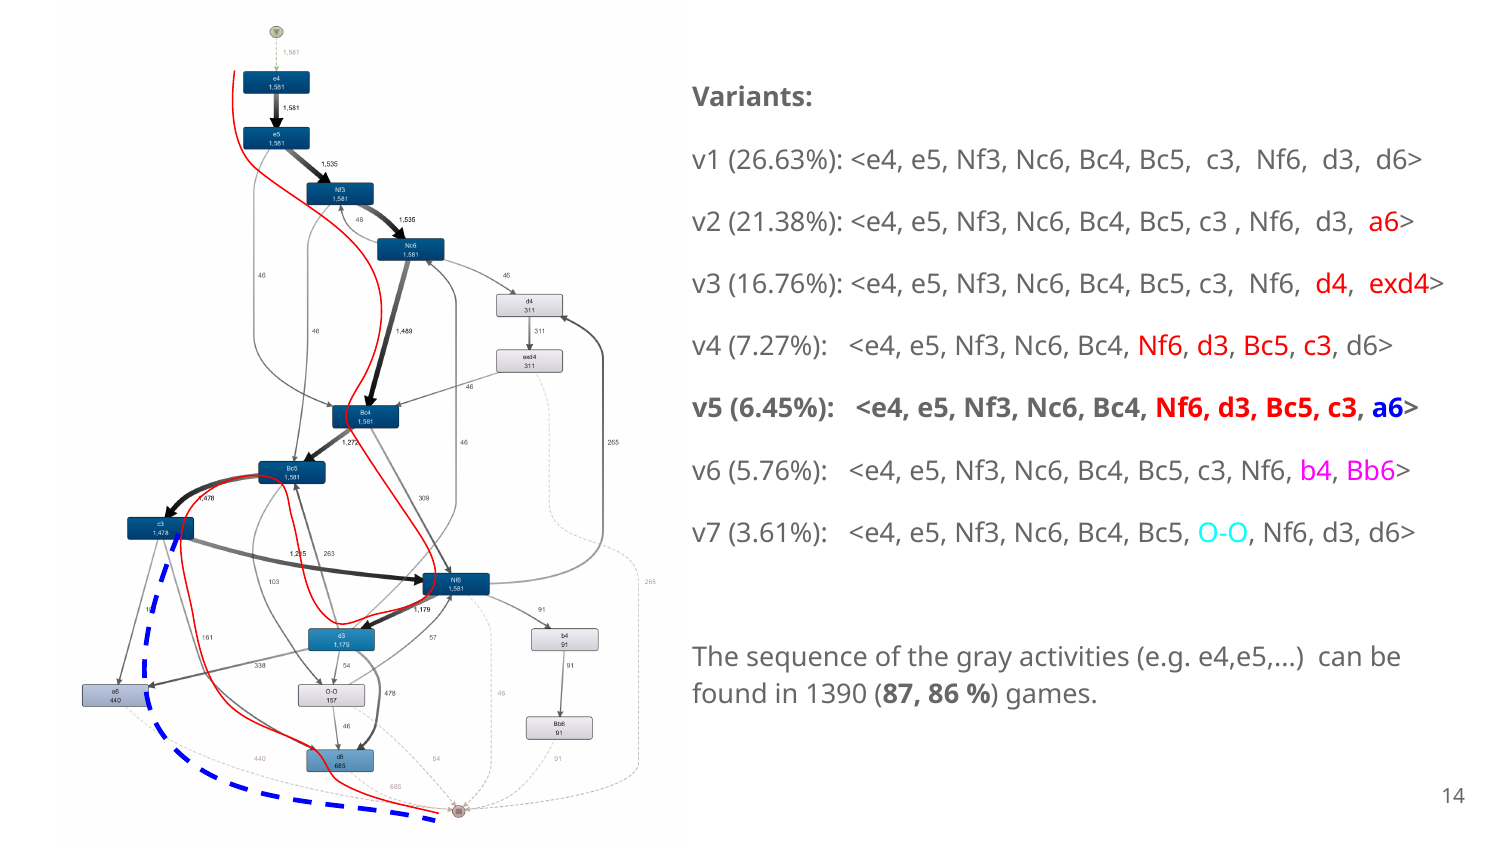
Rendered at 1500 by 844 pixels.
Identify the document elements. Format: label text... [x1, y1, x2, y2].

picture [55, 0, 690, 844]
list Variants: v1 (26.63%): <e4, e5, Nf3, Nc6, Bc4, Bc5, c3, Nf6, d3, d6> v2 (21.38%): <e4, e5, Nf3, Nc6, Bc4, Bc5, c3 , Nf6, d3, a6> v3 (16.76%): <e4, e5, Nf3, Nc6, Bc4, Bc5, c3, Nf6, d4, exd4> v4 (7.27%): <e4, e5, Nf3, Nc6, Bc4, Nf6, d3, Bc5, c3, d6> v5 (6.45%): <e4, e5, Nf3, Nc6, Bc4, Nf6, d3, Bc5, c3, a6> v6 (5.76%): <e4, e5, Nf3, Nc6, Bc4, Bc5, c3, Nf6, b4, Bb6> v7 (3.61%): <e4, e5, Nf3, Nc6, Bc4, Bc5, O-O, Nf6, d3, d6> The sequence of the gray activities (e.g. e4,e5,...) can be found in 1390 (87, 86 %) games. [695, 60, 1470, 765]
slide_number ‹#› [1389, 764, 1480, 830]
